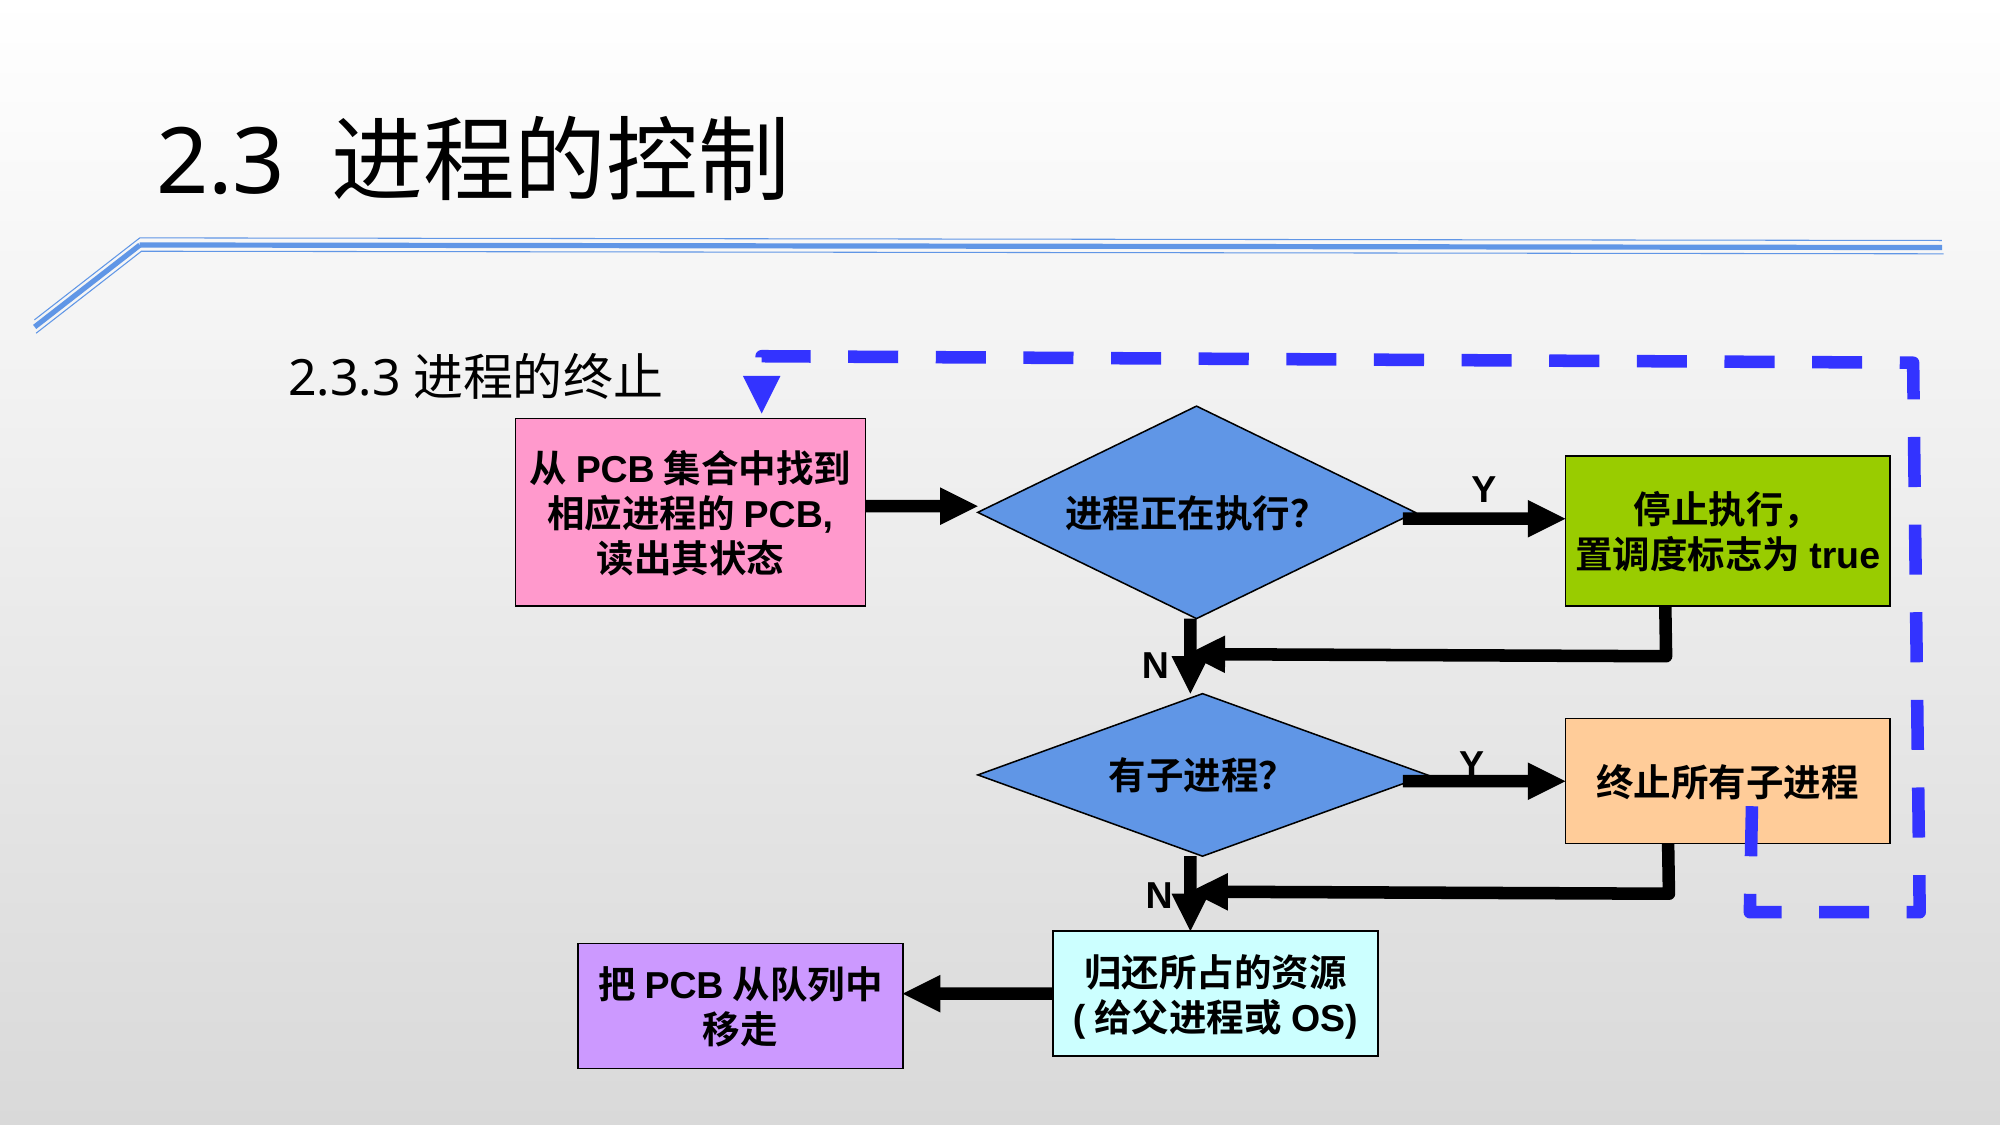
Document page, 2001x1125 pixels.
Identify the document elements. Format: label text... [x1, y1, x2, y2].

text_box [865, 500, 978, 513]
text_box 把PCB从队列中 移走 [577, 943, 903, 1069]
text_box 进程正在执行？ [977, 505, 1233, 619]
text_box 有子进程？ [977, 693, 1365, 849]
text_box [34, 244, 1942, 327]
text_box 从PCB集合中找到 相应进程的PCB, 读出其状态 [515, 418, 866, 607]
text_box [36, 251, 1944, 334]
text_box N [1052, 849, 1266, 931]
text_box [1190, 843, 1670, 898]
text_box 归还所占的资源 (给父进程或OS) [1052, 931, 1378, 1057]
text_box 2.3.3进程的终止 [273, 307, 1992, 413]
text_box Y [1365, 718, 1578, 807]
text_box [755, 356, 1920, 913]
text_box 终止所有子进程 [1565, 738, 1751, 844]
text_box [902, 987, 1053, 1000]
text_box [34, 237, 1942, 244]
text_box [1402, 775, 1566, 788]
text_box N [1049, 619, 1262, 707]
text_box [1187, 639, 1370, 661]
text_box 2.3 进程的控制 [141, 94, 1570, 219]
